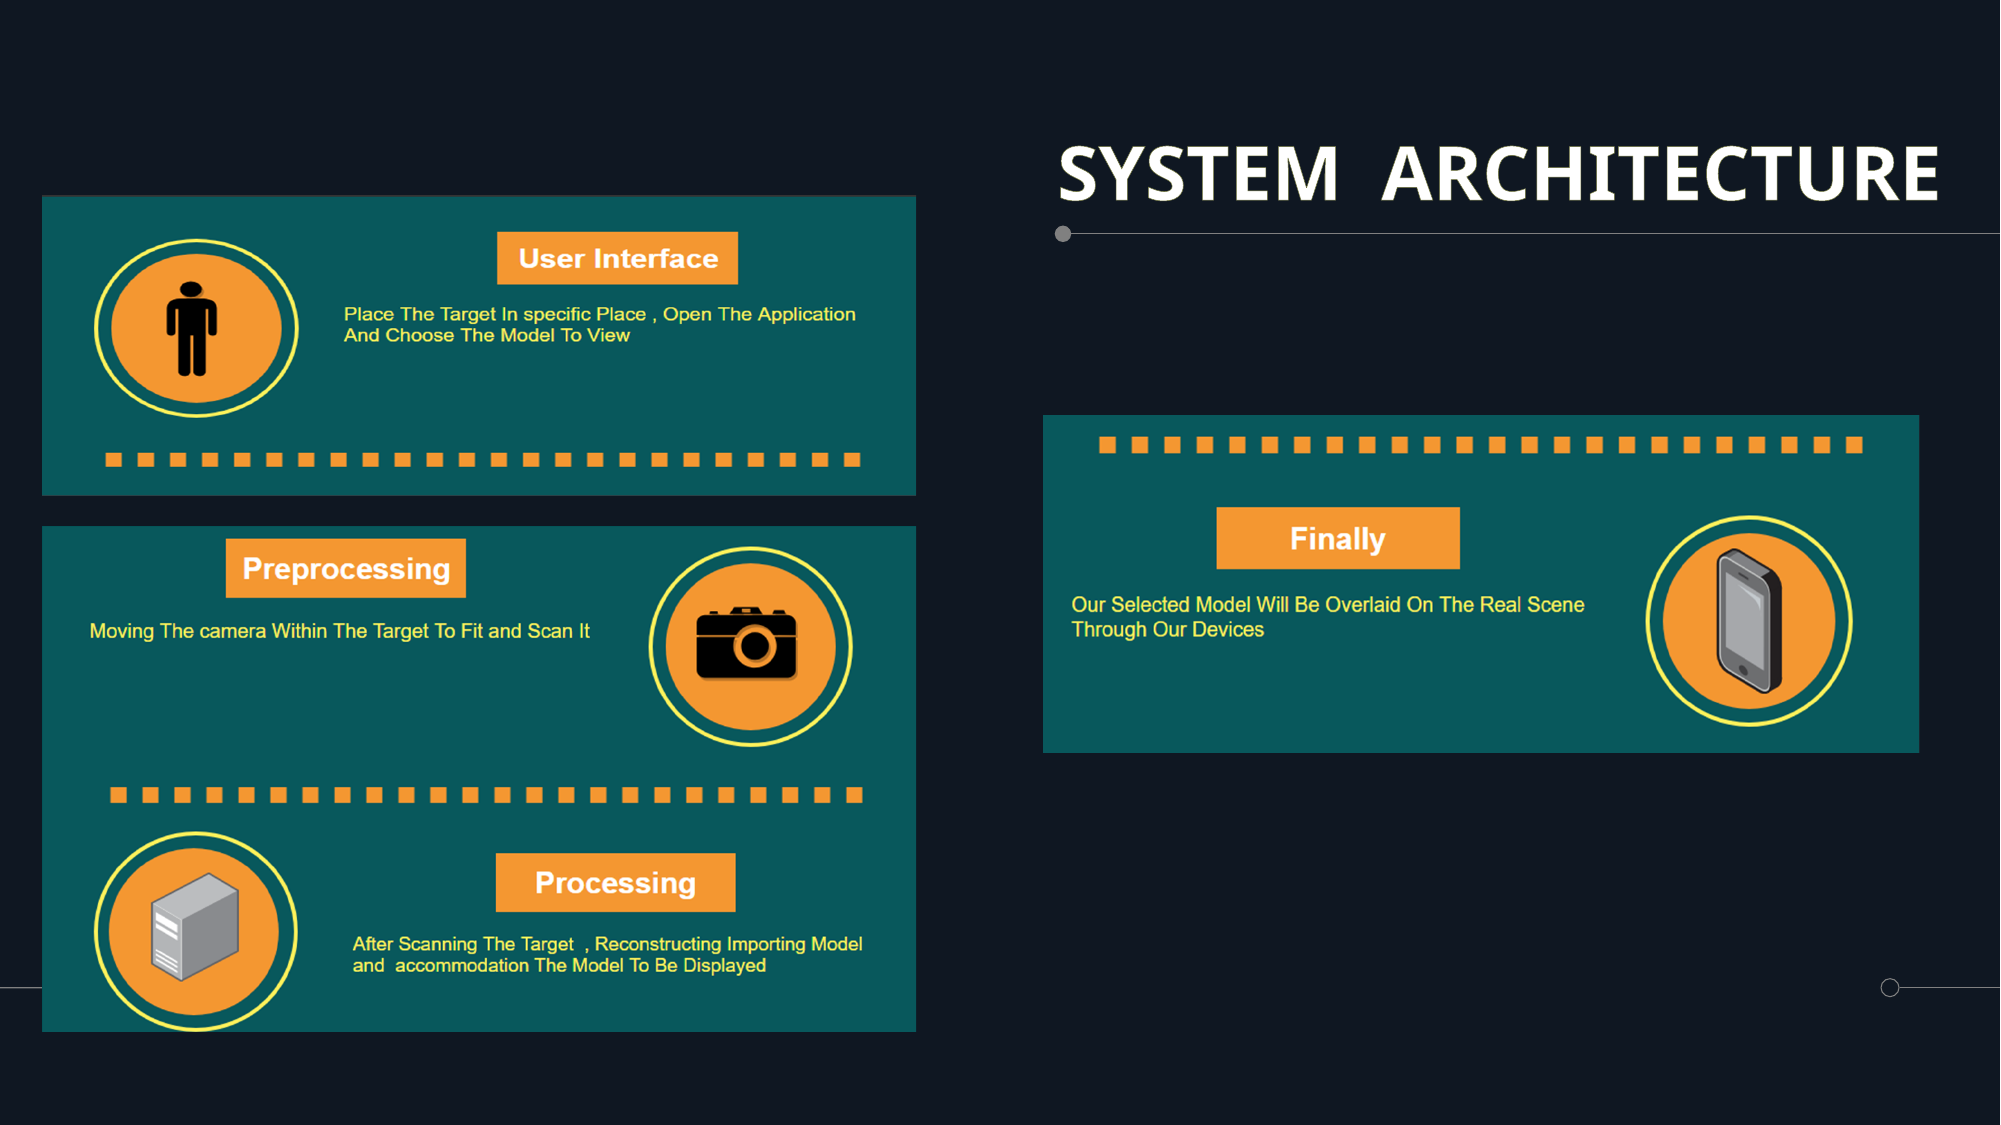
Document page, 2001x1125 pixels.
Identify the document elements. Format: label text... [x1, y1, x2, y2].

picture [41, 525, 917, 1032]
picture [41, 195, 917, 496]
picture [1042, 415, 1920, 753]
title SYSTEM ARCHITECTURE [1057, 123, 2000, 217]
